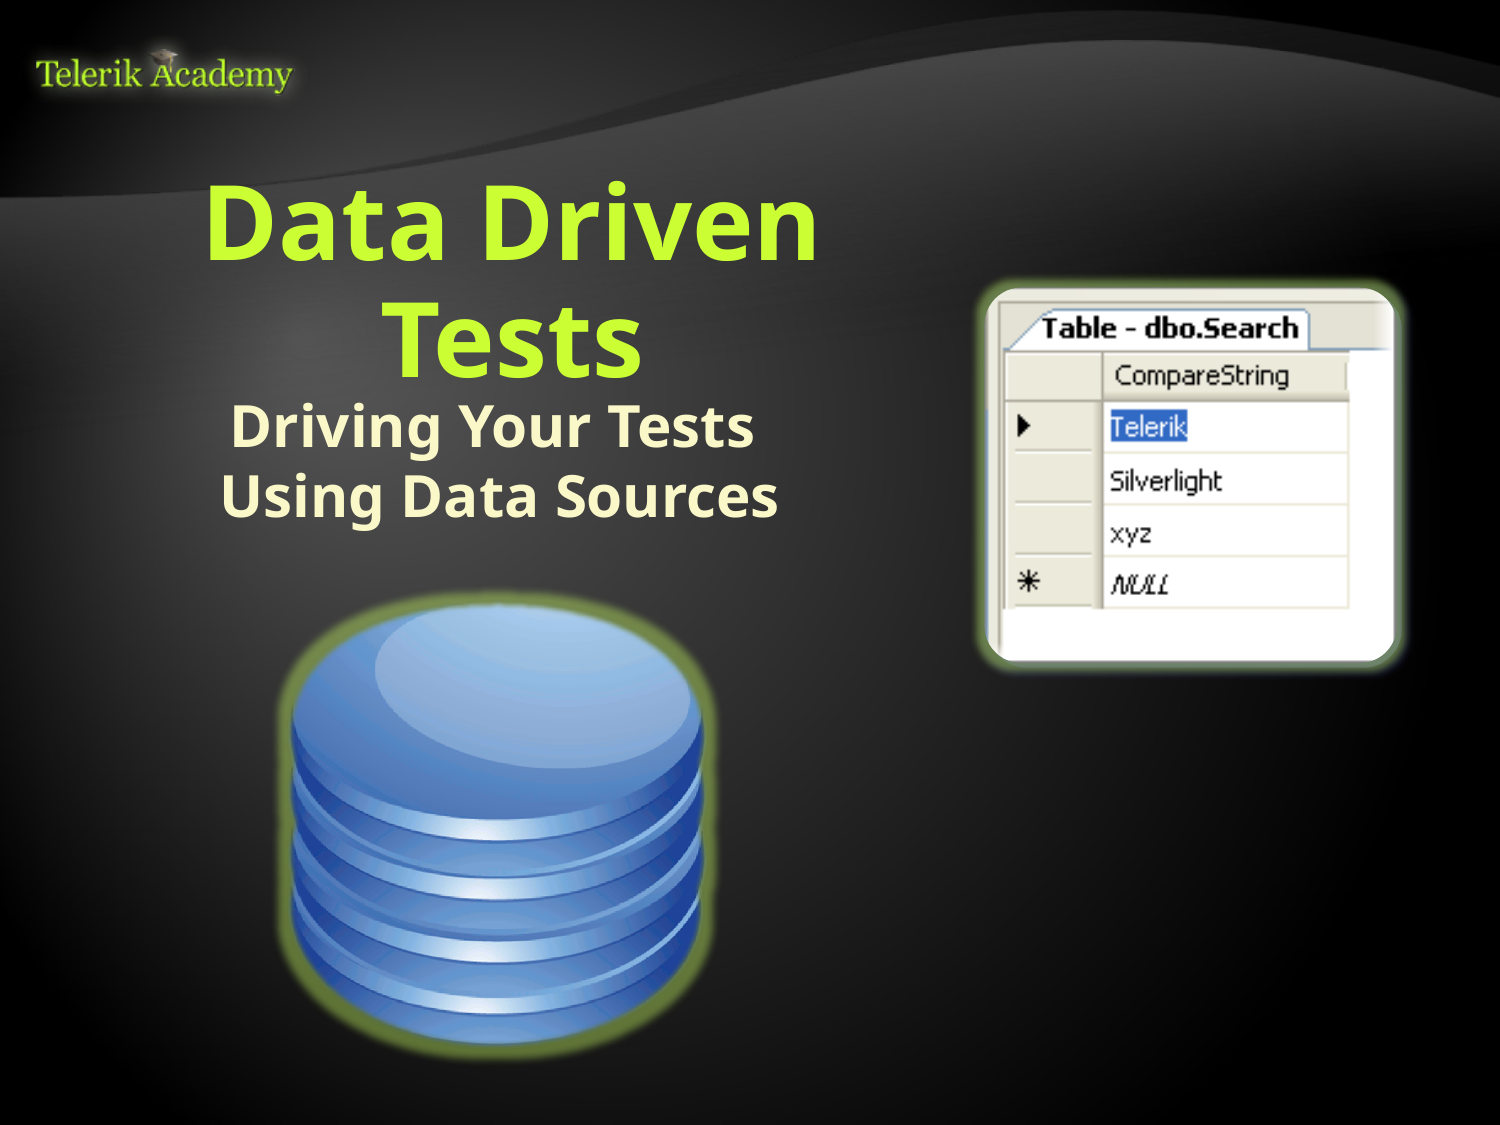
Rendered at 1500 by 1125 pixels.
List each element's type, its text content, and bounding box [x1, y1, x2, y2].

subtitle Driving Your Tests Using Data Sources [200, 387, 800, 531]
title Data Driven Tests [87, 224, 938, 338]
picture [0, 0, 1500, 1125]
